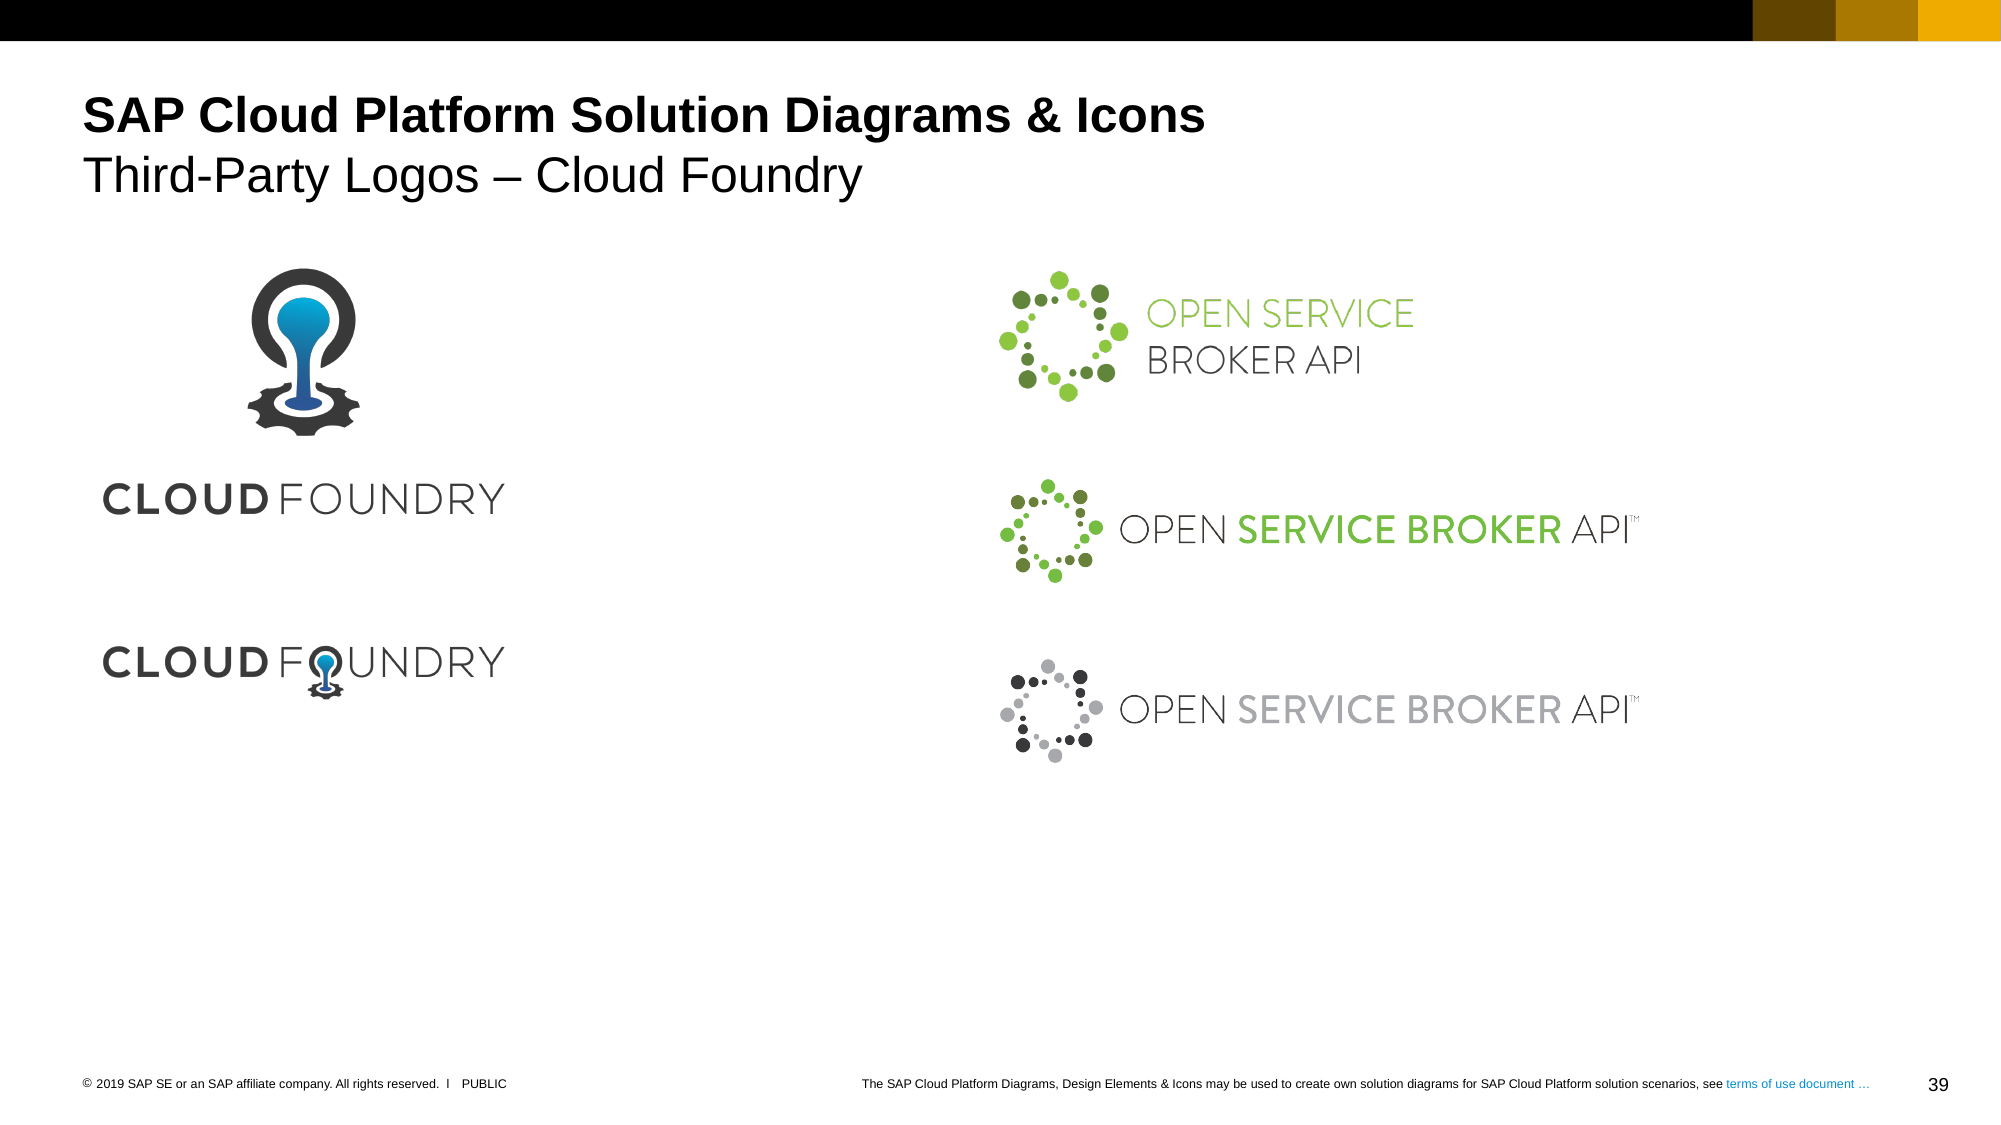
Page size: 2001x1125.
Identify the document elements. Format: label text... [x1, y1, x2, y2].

title SAP Cloud Platform Solution Diagrams & Icons Third-Party Logos – Cloud Foundry [82, 82, 1918, 204]
picture [999, 659, 1639, 763]
picture [1748, 1081, 1756, 1088]
picture [102, 644, 505, 701]
picture [102, 266, 505, 515]
picture [998, 269, 1414, 404]
picture [999, 479, 1639, 583]
